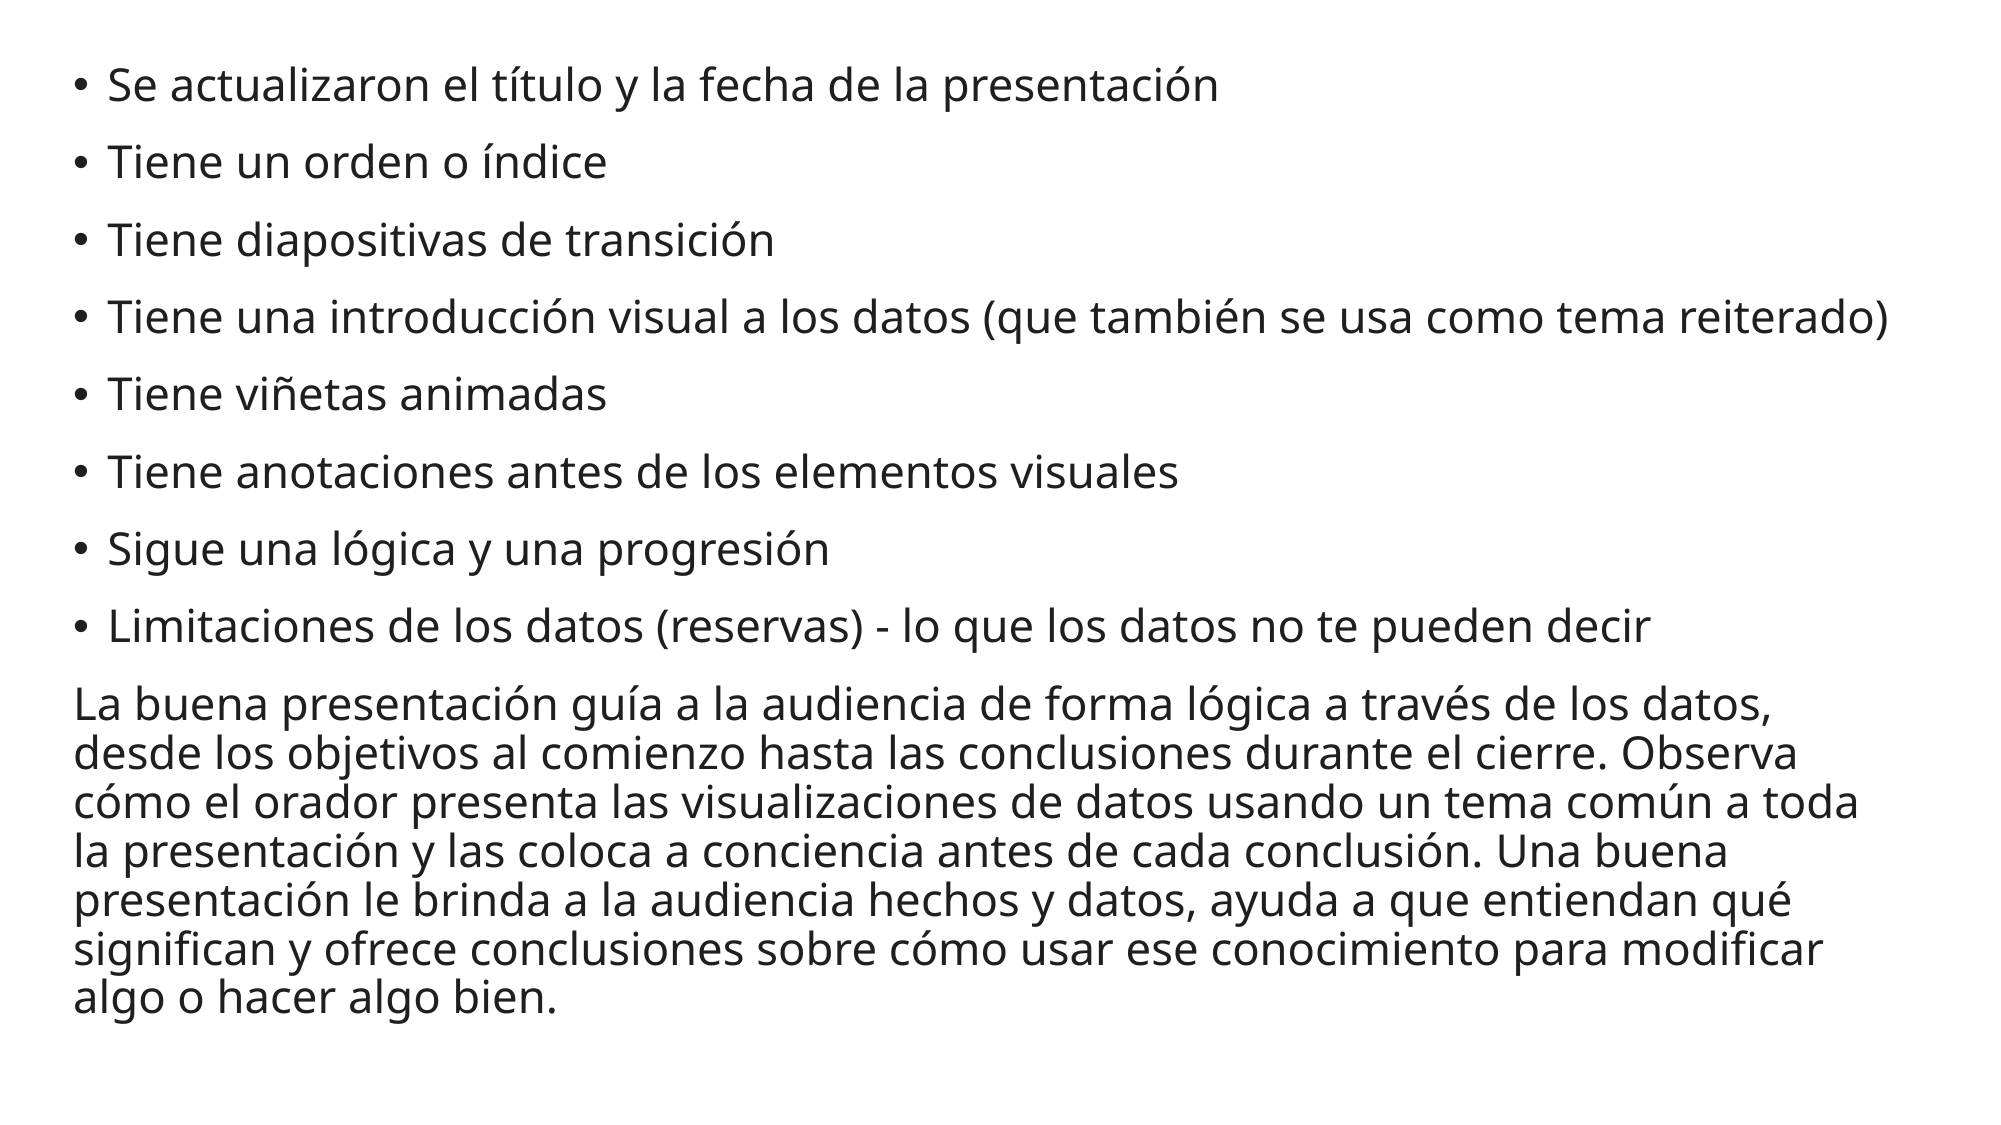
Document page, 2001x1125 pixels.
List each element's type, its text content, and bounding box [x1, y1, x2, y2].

list Se actualizaron el título y la fecha de la presentación Tiene un orden o índice Tiene diapositivas de transición Tiene una introducción visual a los datos (que también se usa como tema reiterado) Tiene viñetas animadas Tiene anotaciones antes de los elementos visuales Sigue una lógica y una progresión Limitaciones de los datos (reservas) - lo que los datos no te pueden decir La buena presentación guía a la audiencia de forma lógica a través de los datos, desde los objetivos al comienzo hasta las conclusiones durante el cierre. Observa cómo el orador presenta las visualizaciones de datos usando un tema común a toda la presentación y las coloca a conciencia antes de cada conclusión. Una buena presentación le brinda a la audiencia hechos y datos, ayuda a que entiendan qué significan y ofrece conclusiones sobre cómo usar ese conocimiento para modificar algo o hacer algo bien. [58, 54, 1917, 1070]
